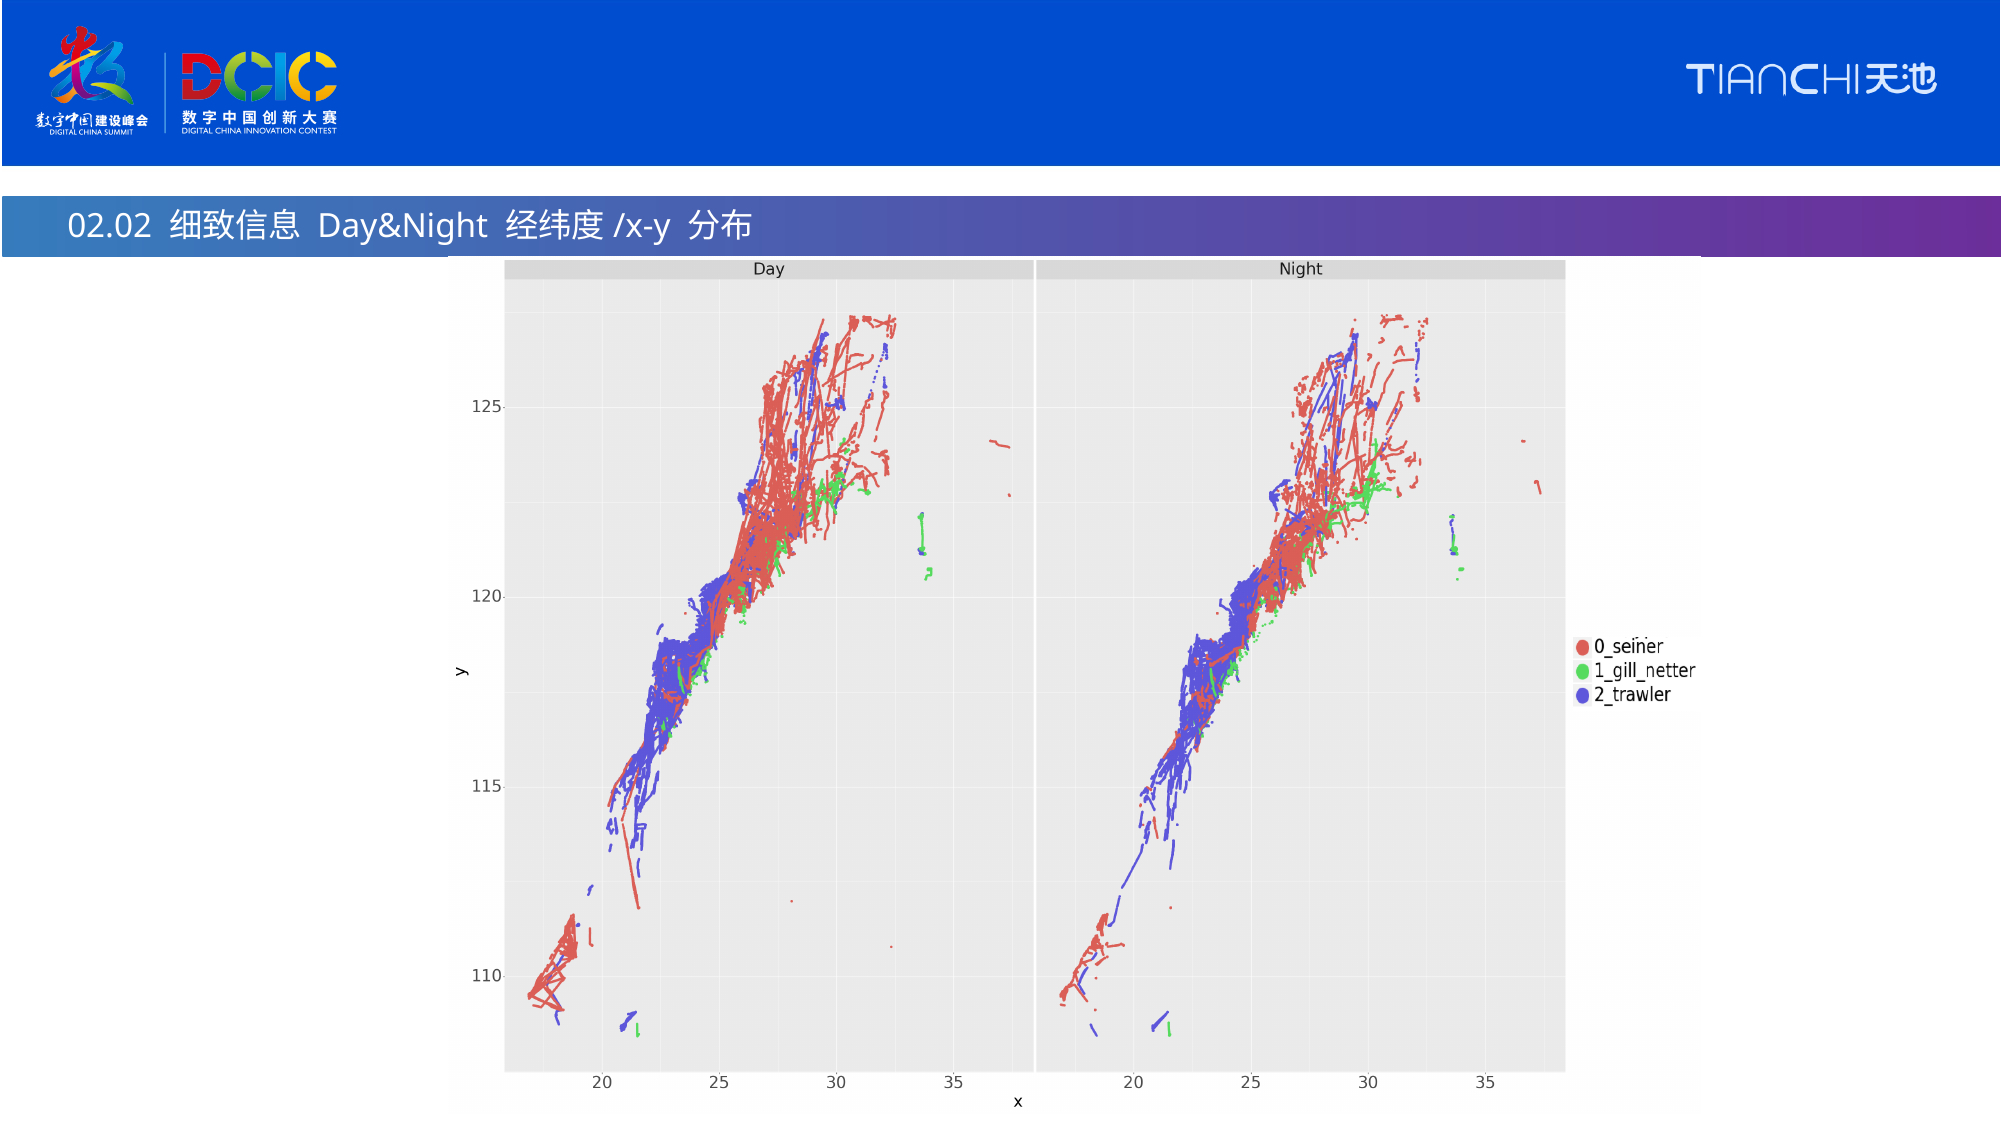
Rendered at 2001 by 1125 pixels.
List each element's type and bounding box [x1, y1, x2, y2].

text_box [448, 256, 1701, 1114]
picture [2, 0, 2000, 1125]
